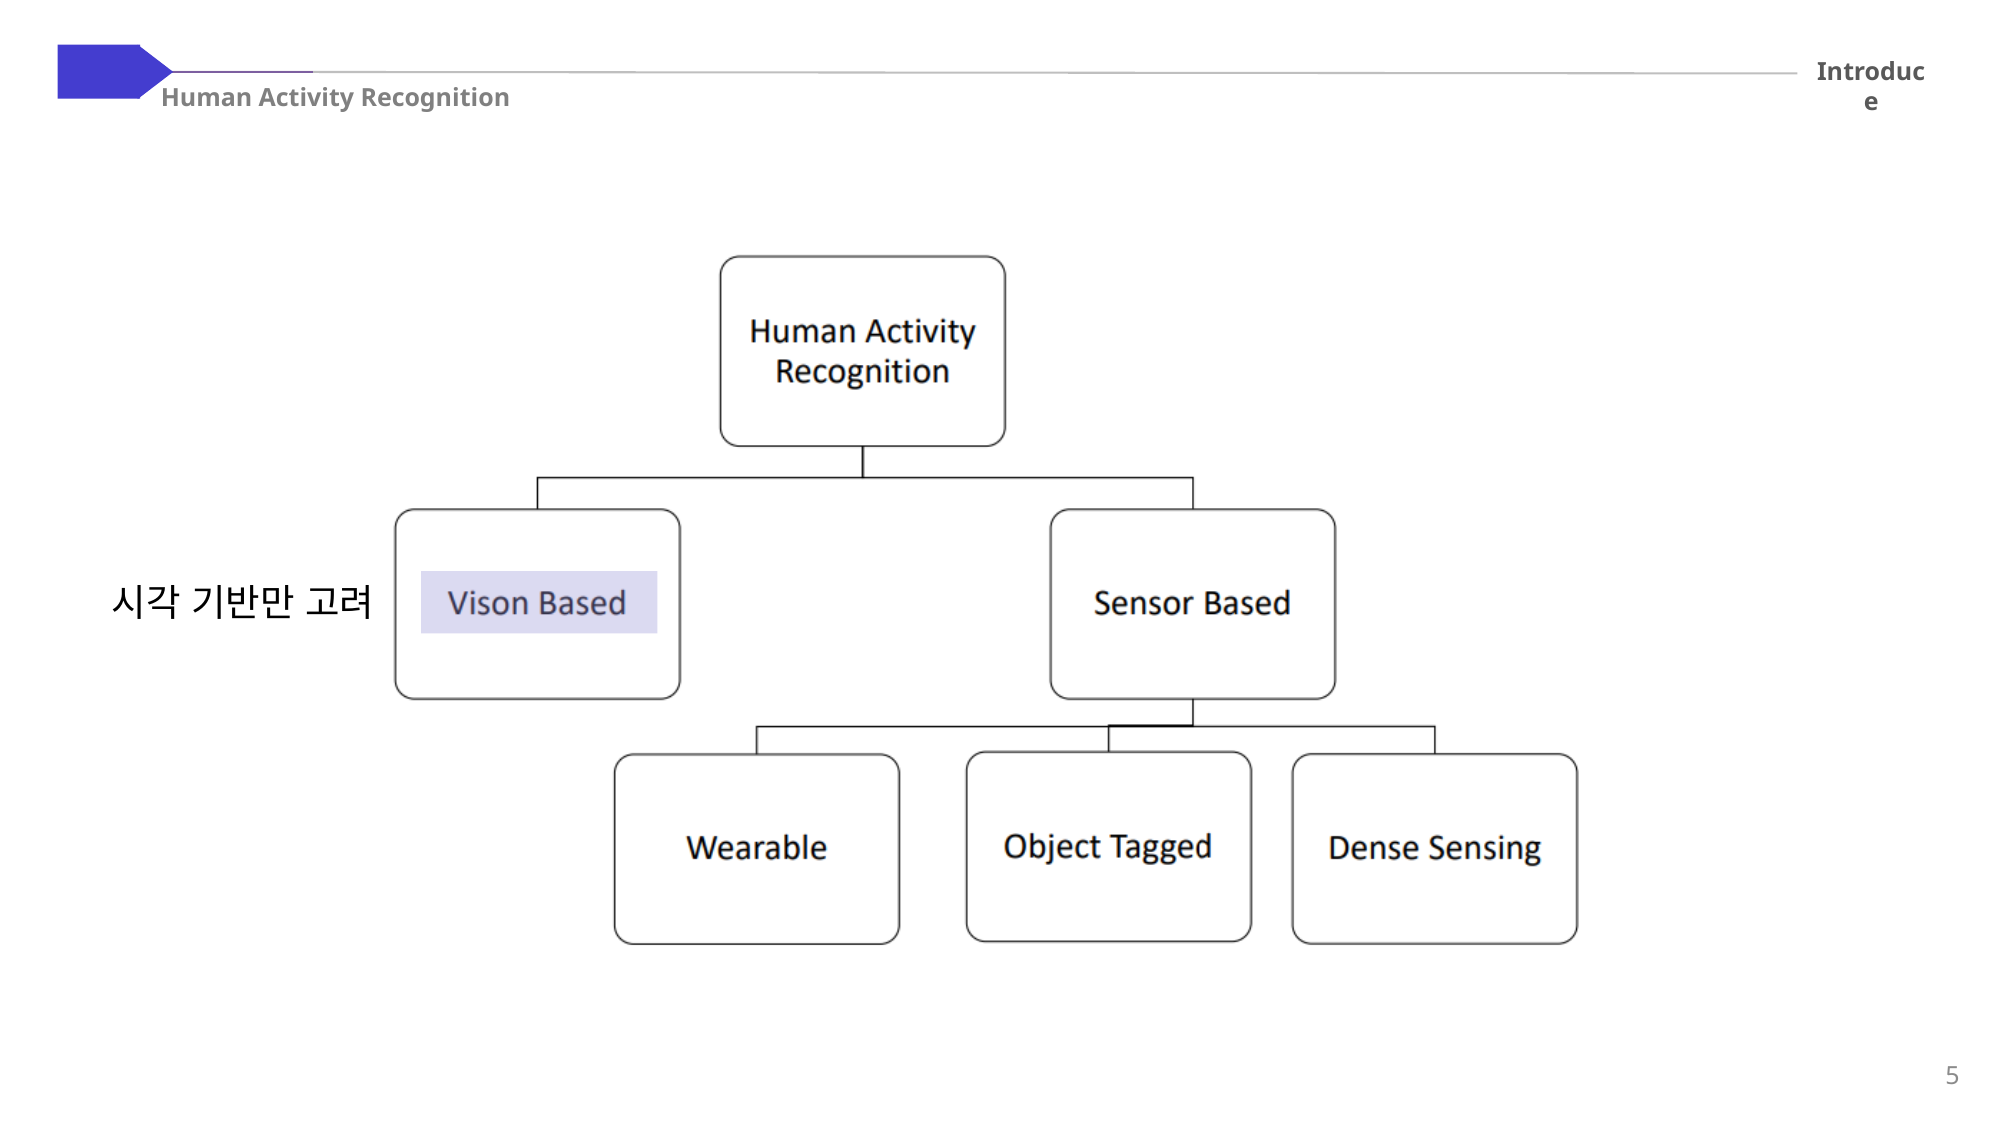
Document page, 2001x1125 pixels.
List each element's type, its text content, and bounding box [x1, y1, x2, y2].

slide_number 5 [1507, 1046, 1975, 1107]
picture [338, 207, 1630, 988]
text_box Introduce [1797, 48, 1945, 123]
text_box 01 [32, 48, 161, 91]
text_box Human Activity Recognition [96, 74, 576, 119]
text_box 시각 기반만 고려 [97, 572, 333, 632]
